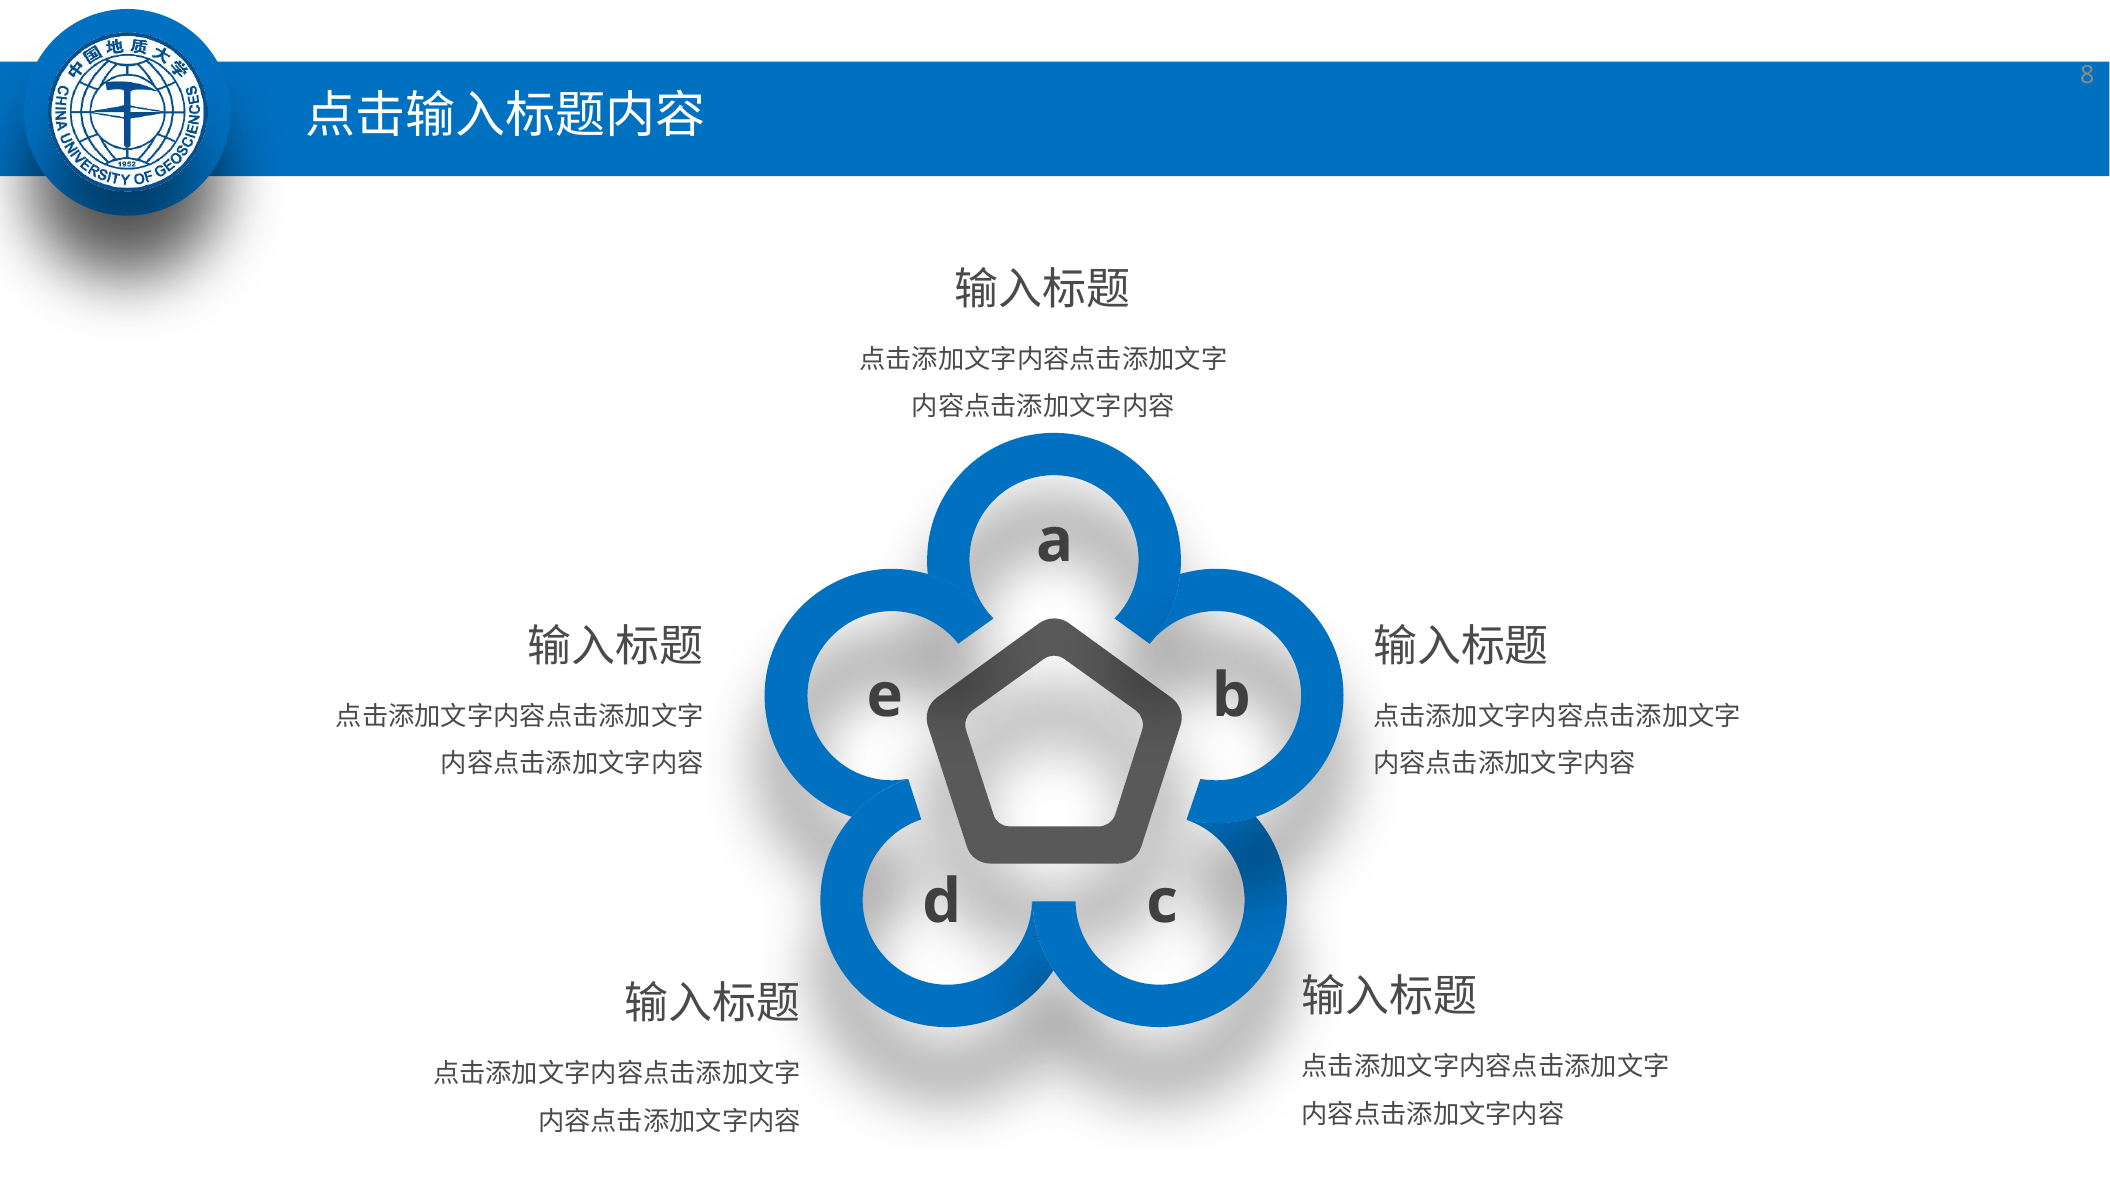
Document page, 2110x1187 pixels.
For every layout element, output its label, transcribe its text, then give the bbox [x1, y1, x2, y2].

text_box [764, 432, 1344, 1028]
text_box 输入标题 点击添加文字内容点击添加文字内容点击添加文字内容 [1358, 583, 1759, 786]
slide_number 8 [2006, 43, 2110, 108]
text_box 输入标题 点击添加文字内容点击添加文字内容点击添加文字内容 [842, 226, 1244, 429]
text_box 输入标题 点击添加文字内容点击添加文字内容点击添加文字内容 [317, 583, 719, 786]
picture [42, 25, 212, 200]
text_box 输入标题 点击添加文字内容点击添加文字内容点击添加文字内容 [415, 941, 816, 1143]
text_box 输入标题 点击添加文字内容点击添加文字内容点击添加文字内容 [1286, 934, 1688, 1136]
list 点击输入标题内容 [290, 74, 810, 158]
